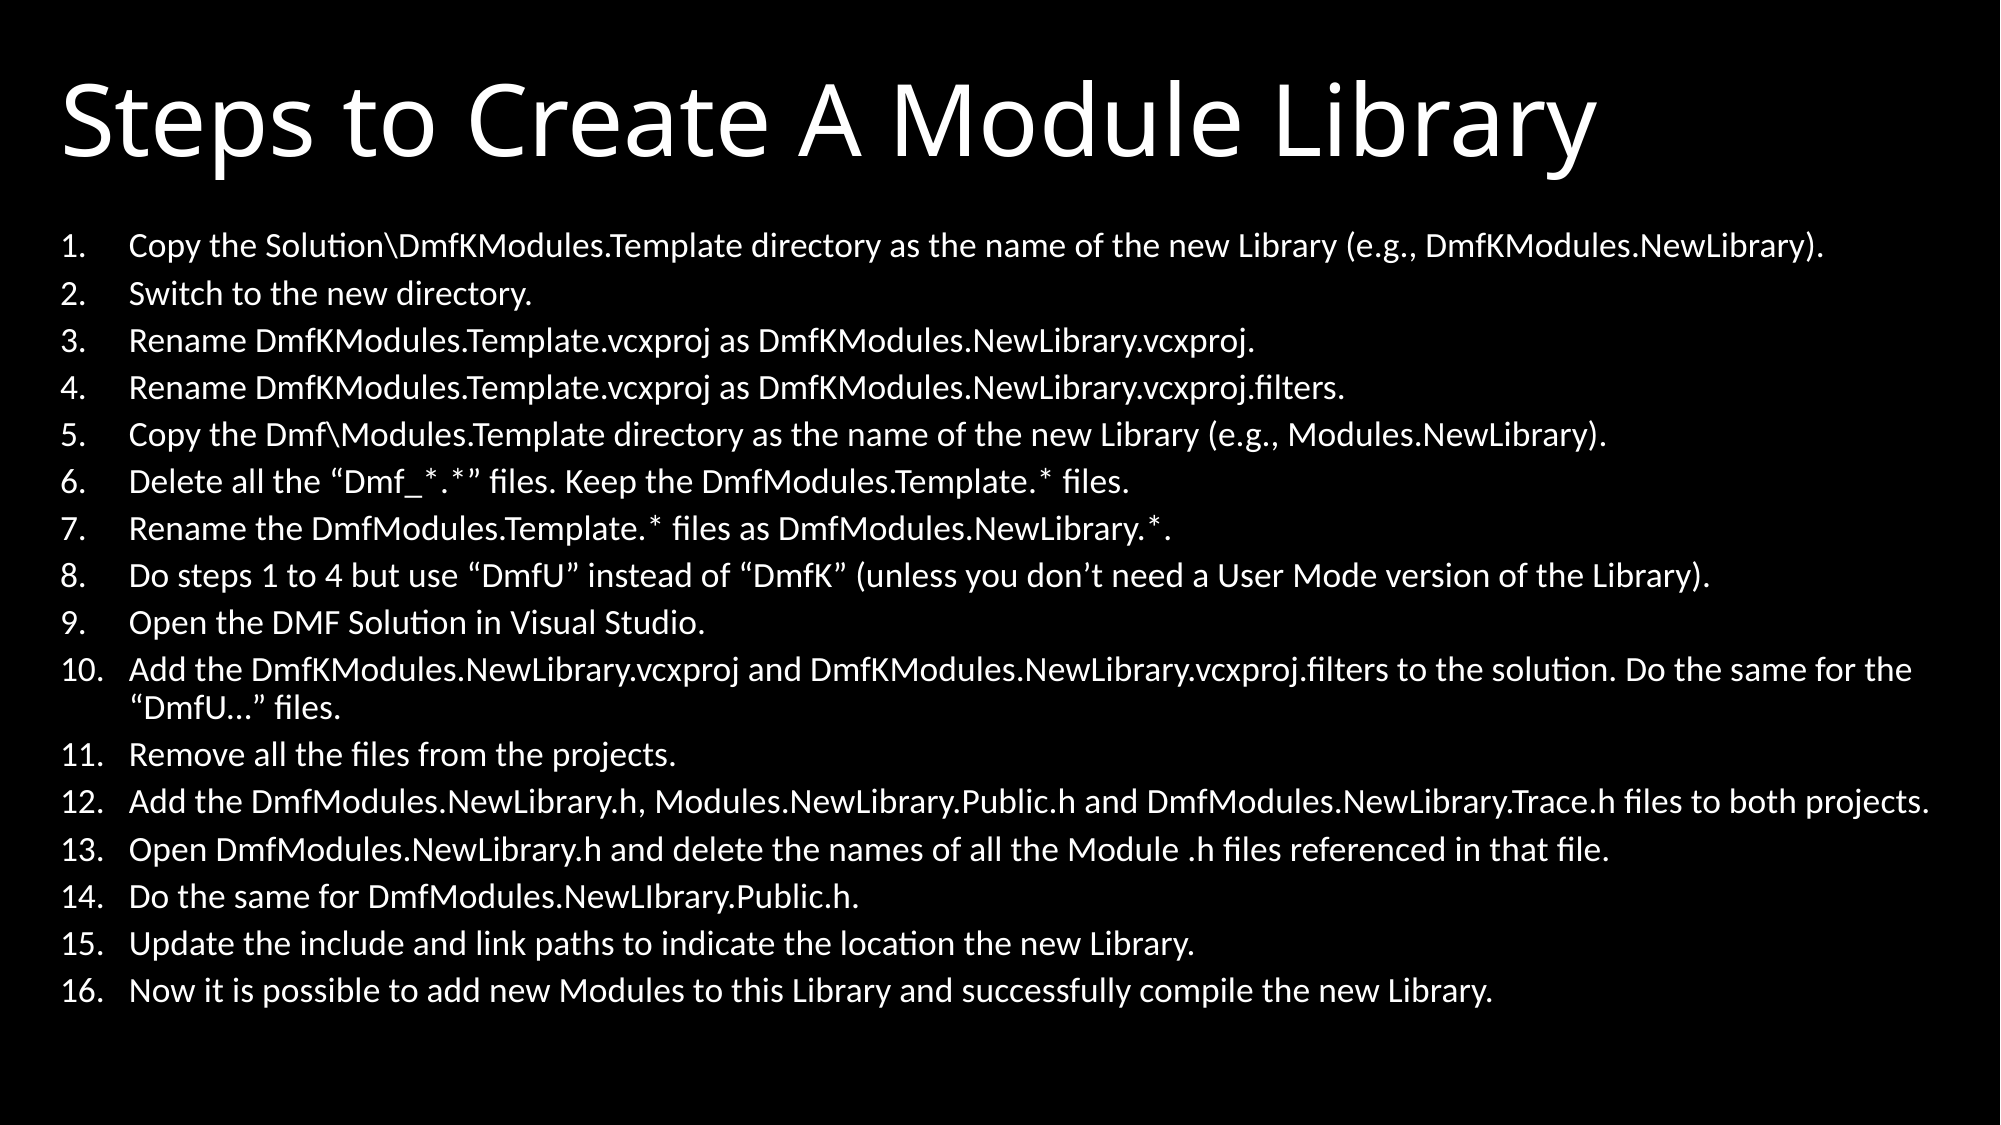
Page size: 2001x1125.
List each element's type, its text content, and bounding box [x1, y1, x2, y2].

list Copy the Solution\DmfKModules.Template directory as the name of the new Library (e.g., DmfKModules.NewLibrary). Switch to the new directory. Rename DmfKModules.Template.vcxproj as DmfKModules.NewLibrary.vcxproj. Rename DmfKModules.Template.vcxproj as DmfKModules.NewLibrary.vcxproj.filters. Copy the Dmf\Modules.Template directory as the name of the new Library (e.g., Modules.NewLibrary). Delete all the “Dmf_*.*” files. Keep the DmfModules.Template.* files. Rename the DmfModules.Template.* files as DmfModules.NewLibrary.*. Do steps 1 to 4 but use “DmfU” instead of “DmfK” (unless you don’t need a User Mode version of the Library). Open the DMF Solution in Visual Studio. Add the DmfKModules.NewLibrary.vcxproj and DmfKModules.NewLibrary.vcxproj.filters to the solution. Do the same for the “DmfU…” files. Remove all the files from the projects. Add the DmfModules.NewLibrary.h, Modules.NewLibrary.Public.h and DmfModules.NewLibrary.Trace.h files to both projects. Open DmfModules.NewLibrary.h and delete the names of all the Module .h files referenced in that file. Do the same for DmfModules.NewLIbrary.Public.h. Update the include and link paths to indicate the location the new Library. Now it is possible to add new Modules to this Library and successfully compile the new Library. [45, 219, 1969, 1060]
title Steps to Create A Module Library [45, 48, 1996, 199]
